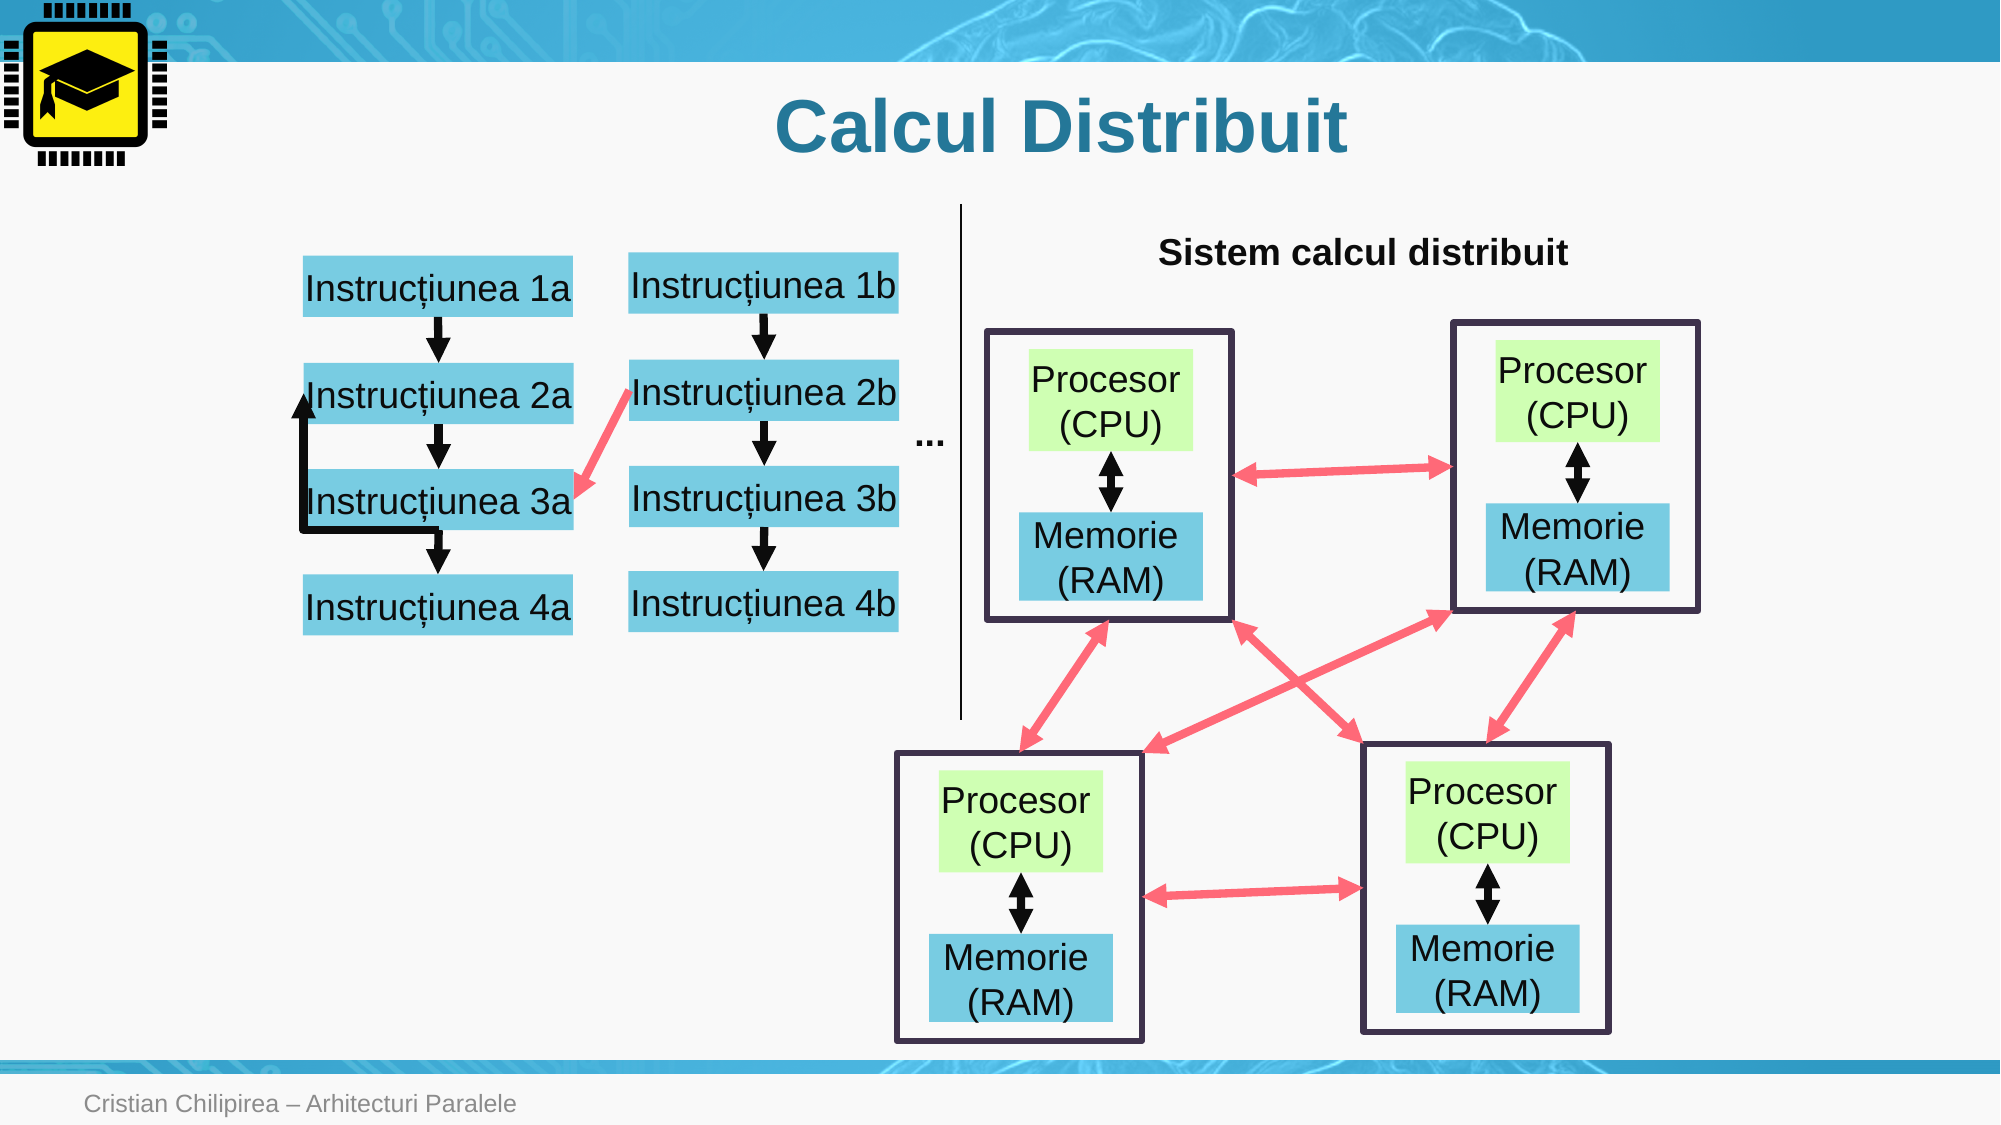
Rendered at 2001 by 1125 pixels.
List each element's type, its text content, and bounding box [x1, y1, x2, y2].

text_box ... [899, 401, 960, 461]
text_box Instrucțiunea 4a [302, 574, 573, 636]
footer Cristian Chilipirea – Arhitecturi Paralele [68, 1083, 1542, 1125]
text_box Instrucțiunea 3b [629, 465, 900, 528]
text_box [1485, 610, 1576, 744]
text_box [896, 752, 1142, 1041]
text_box [1453, 322, 1699, 611]
text_box Sistem calcul distribuit [1143, 220, 1584, 281]
picture [0, 0, 2000, 166]
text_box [573, 390, 630, 500]
text_box Instrucțiunea 3a [440, 469, 574, 531]
text_box Instrucțiunea 4b [628, 571, 899, 633]
text_box Instrucțiunea 2b [629, 359, 900, 421]
title Calcul Distribuit [170, 76, 1955, 180]
text_box [986, 331, 1232, 620]
text_box Instrucțiunea 1b [628, 252, 899, 314]
text_box [1363, 743, 1609, 1032]
text_box Instrucțiunea 1a [302, 255, 573, 317]
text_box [1231, 466, 1454, 476]
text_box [1141, 610, 1454, 753]
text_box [1019, 619, 1110, 753]
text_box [302, 394, 440, 530]
picture [0, 1060, 2000, 1074]
text_box Instrucțiunea 2a [303, 362, 574, 425]
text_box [1141, 887, 1364, 897]
